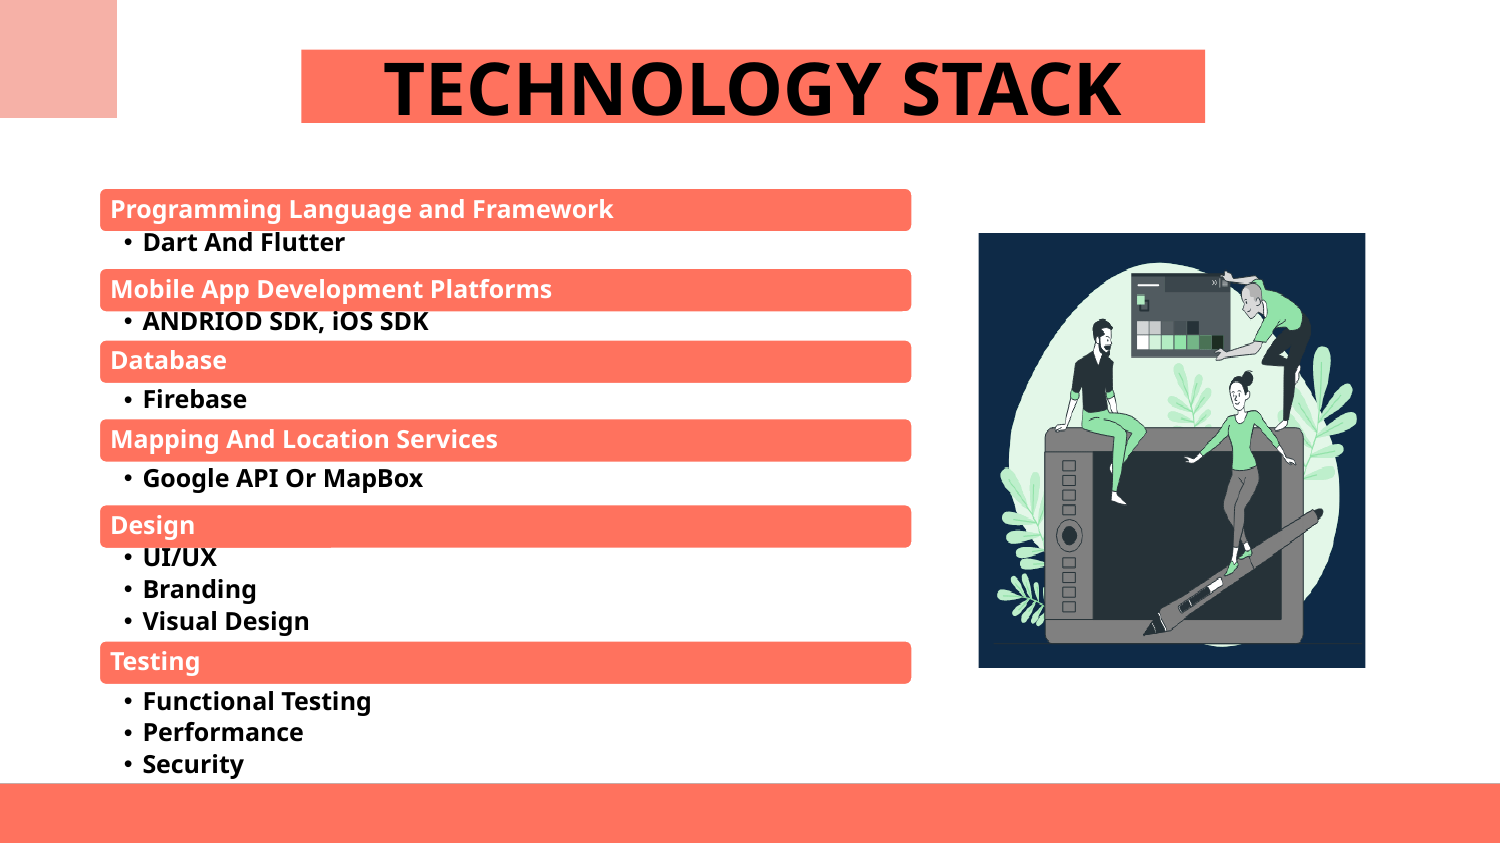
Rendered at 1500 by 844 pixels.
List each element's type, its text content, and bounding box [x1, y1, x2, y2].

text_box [97, 180, 914, 784]
title TECHNOLOGY STACK [301, 49, 1206, 123]
text_box [0, 0, 117, 118]
text_box [0, 783, 1500, 843]
picture [978, 233, 1366, 668]
